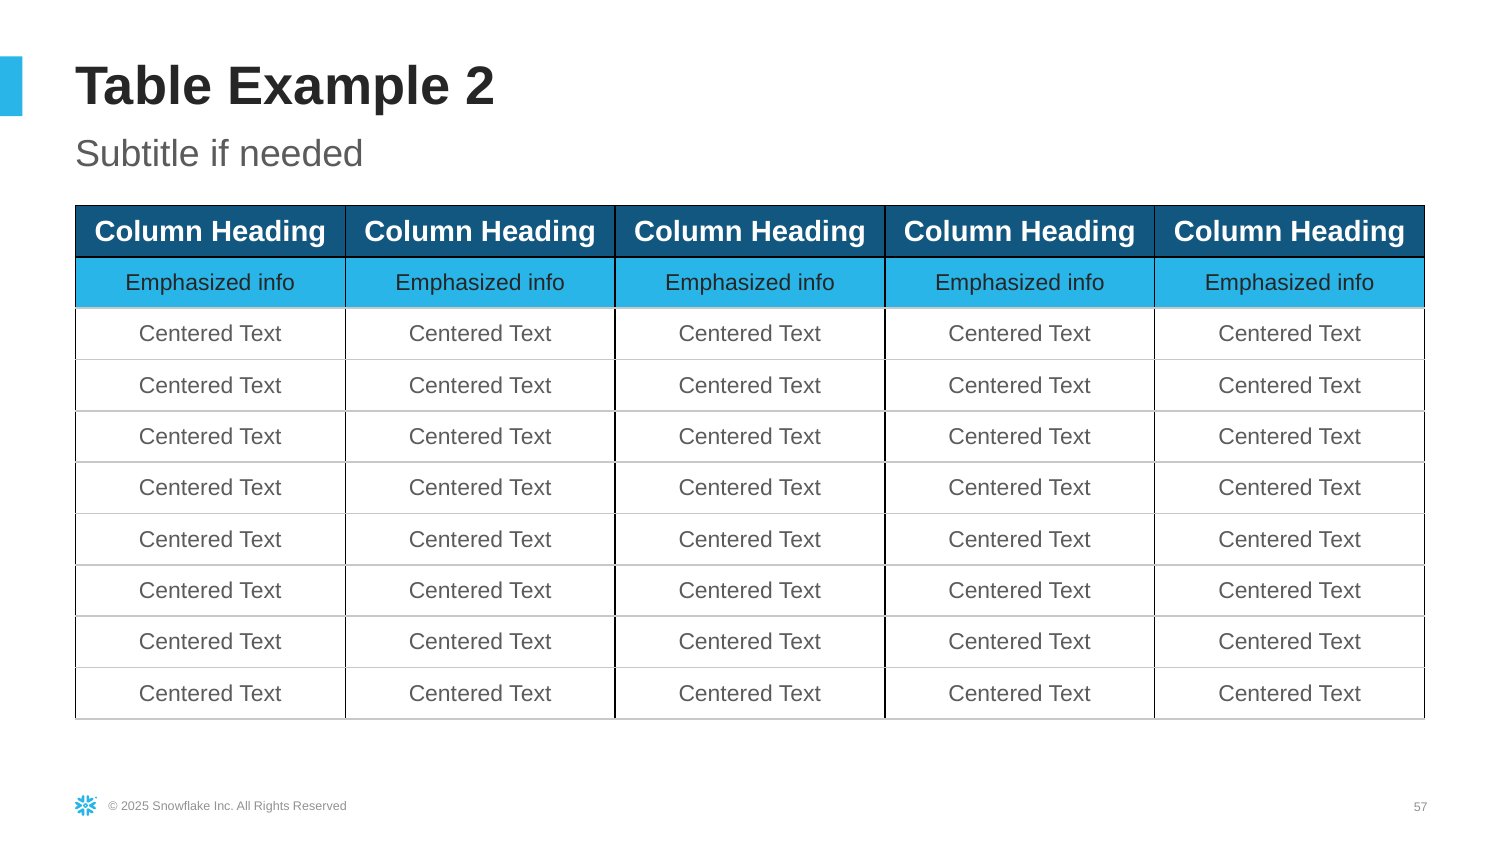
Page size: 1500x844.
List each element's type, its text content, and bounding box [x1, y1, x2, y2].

table_cell Centered Text [886, 668, 1154, 718]
table_cell Centered Text [616, 360, 884, 410]
table_cell Centered Text [616, 566, 884, 615]
table_cell Centered Text [346, 617, 614, 667]
table_cell Centered Text [76, 412, 345, 461]
table_cell Centered Text [76, 463, 345, 513]
table_cell Centered Text [346, 412, 614, 461]
table_cell Centered Text [886, 360, 1154, 410]
table_header Column Heading [346, 206, 614, 256]
table_cell Centered Text [346, 463, 614, 513]
table_cell Emphasized info [1155, 258, 1424, 307]
table_cell Centered Text [1155, 412, 1350, 461]
table_cell Emphasized info [616, 258, 884, 307]
slide_number ‹#› [1350, 324, 1428, 814]
table_cell Centered Text [616, 617, 884, 667]
table_cell Centered Text [886, 566, 1154, 615]
table_cell Centered Text [76, 309, 345, 359]
table_cell Centered Text [346, 566, 614, 615]
table_cell Centered Text [1155, 617, 1350, 667]
table_cell Centered Text [1155, 668, 1350, 718]
table_cell Centered Text [346, 514, 614, 564]
table_cell Centered Text [886, 309, 1154, 359]
title Table Example 2 [60, 45, 1429, 105]
table_cell Centered Text [616, 309, 884, 359]
table_cell Centered Text [76, 668, 345, 718]
table_cell Centered Text [886, 617, 1154, 667]
table_cell Centered Text [886, 514, 1154, 564]
table_cell Emphasized info [76, 258, 345, 307]
table_cell Centered Text [1155, 463, 1350, 513]
table_cell Centered Text [616, 412, 884, 461]
table_cell Centered Text [1155, 514, 1350, 564]
table_cell Centered Text [76, 566, 345, 615]
table_header Column Heading [1155, 206, 1424, 256]
table_cell Centered Text [616, 463, 884, 513]
table_cell Centered Text [1155, 309, 1424, 359]
table_cell Centered Text [76, 514, 345, 564]
table_cell Centered Text [76, 617, 345, 667]
table_header Column Heading [616, 206, 884, 256]
table_cell Centered Text [1155, 566, 1350, 615]
table_cell Centered Text [886, 412, 1154, 461]
table_cell Centered Text [616, 668, 884, 718]
table_header Column Heading [886, 206, 1154, 256]
table_cell Centered Text [616, 514, 884, 564]
table_cell Centered Text [1155, 360, 1350, 410]
table_cell Centered Text [886, 463, 1154, 513]
table_cell Centered Text [346, 668, 614, 718]
table_cell Centered Text [346, 309, 614, 359]
table_cell Centered Text [346, 360, 614, 410]
table_cell Emphasized info [346, 258, 614, 307]
table_cell Centered Text [76, 360, 345, 410]
table_cell Emphasized info [886, 258, 1154, 307]
table_header Column Heading [76, 206, 345, 256]
subtitle Subtitle if needed [60, 107, 1429, 168]
